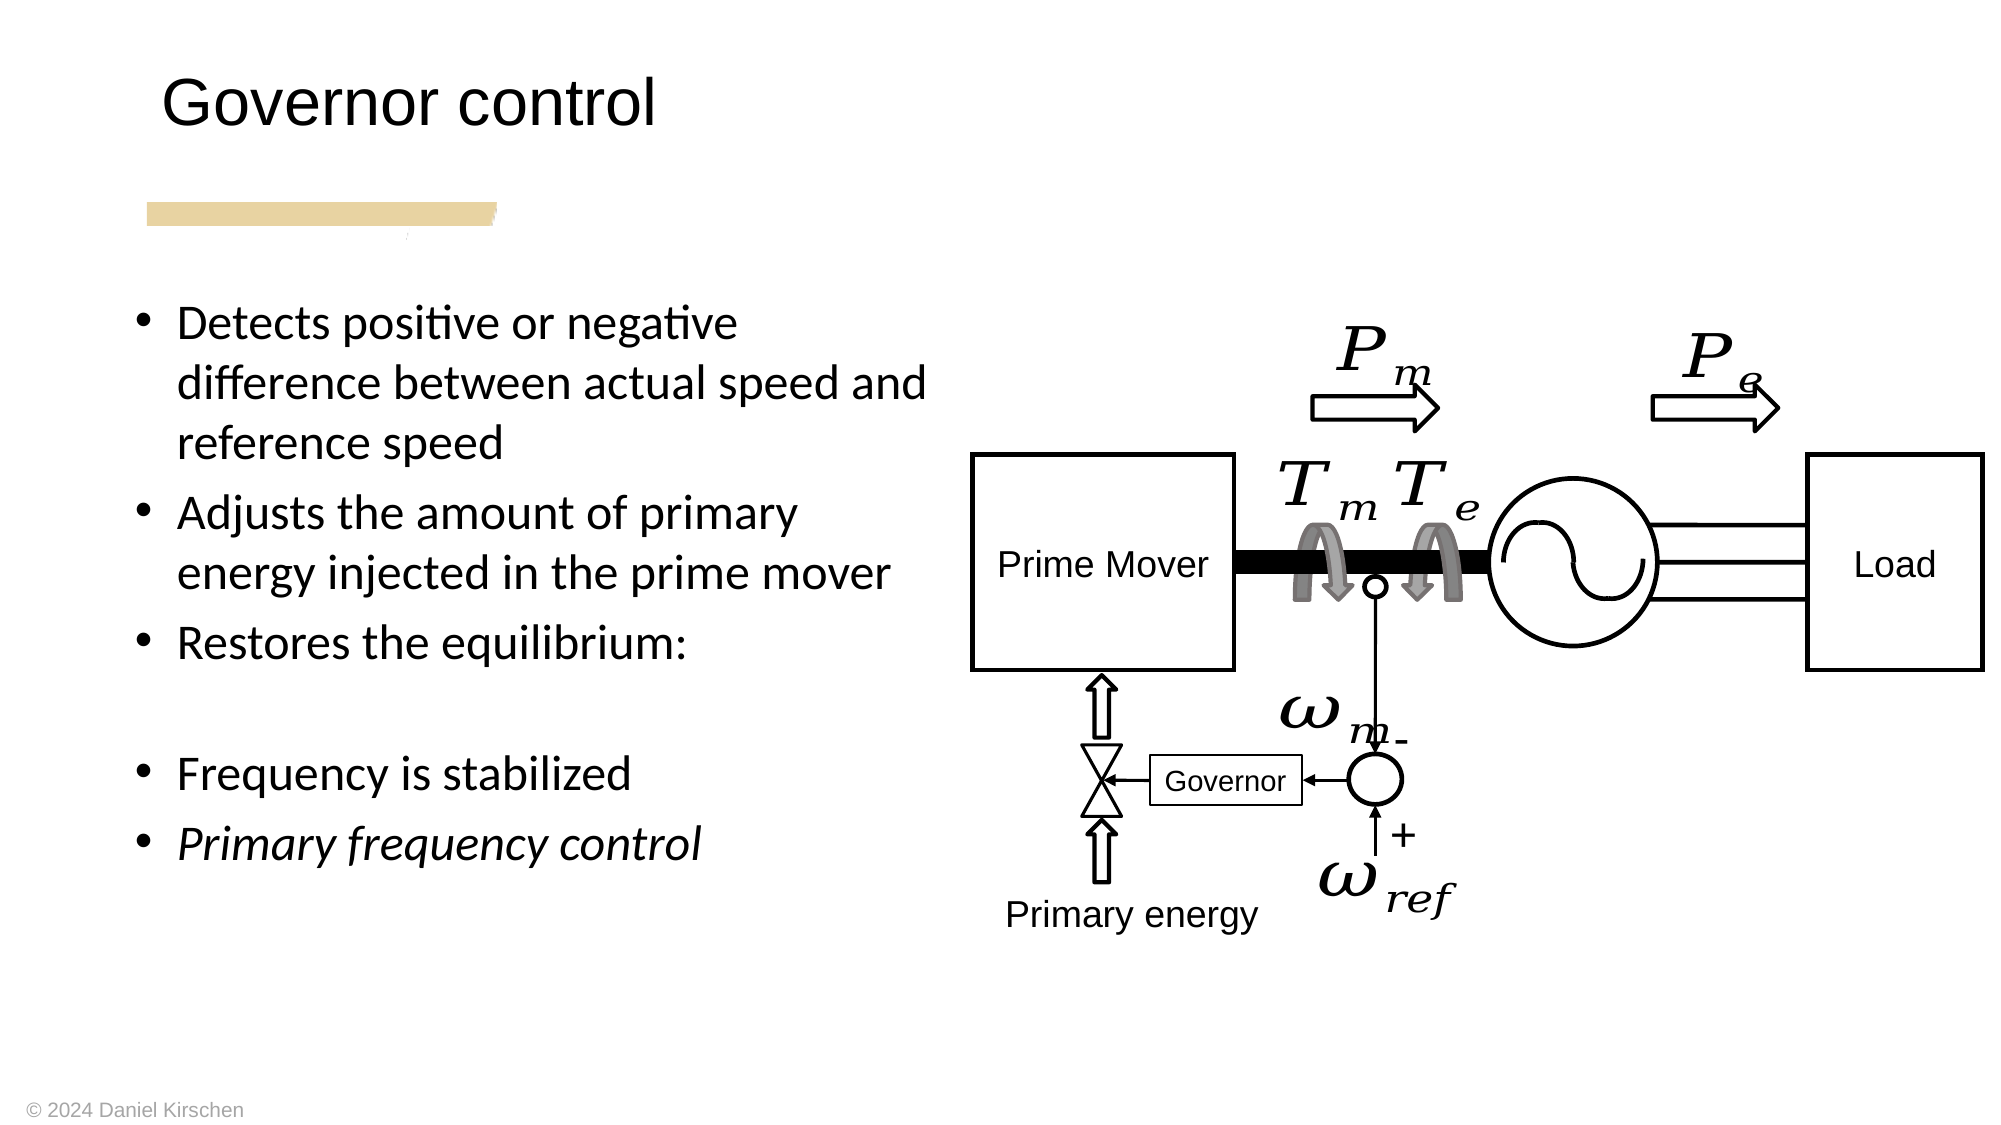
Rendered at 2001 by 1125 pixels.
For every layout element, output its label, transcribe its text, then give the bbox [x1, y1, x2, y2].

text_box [972, 317, 1983, 944]
list Governor control [146, 60, 1904, 169]
